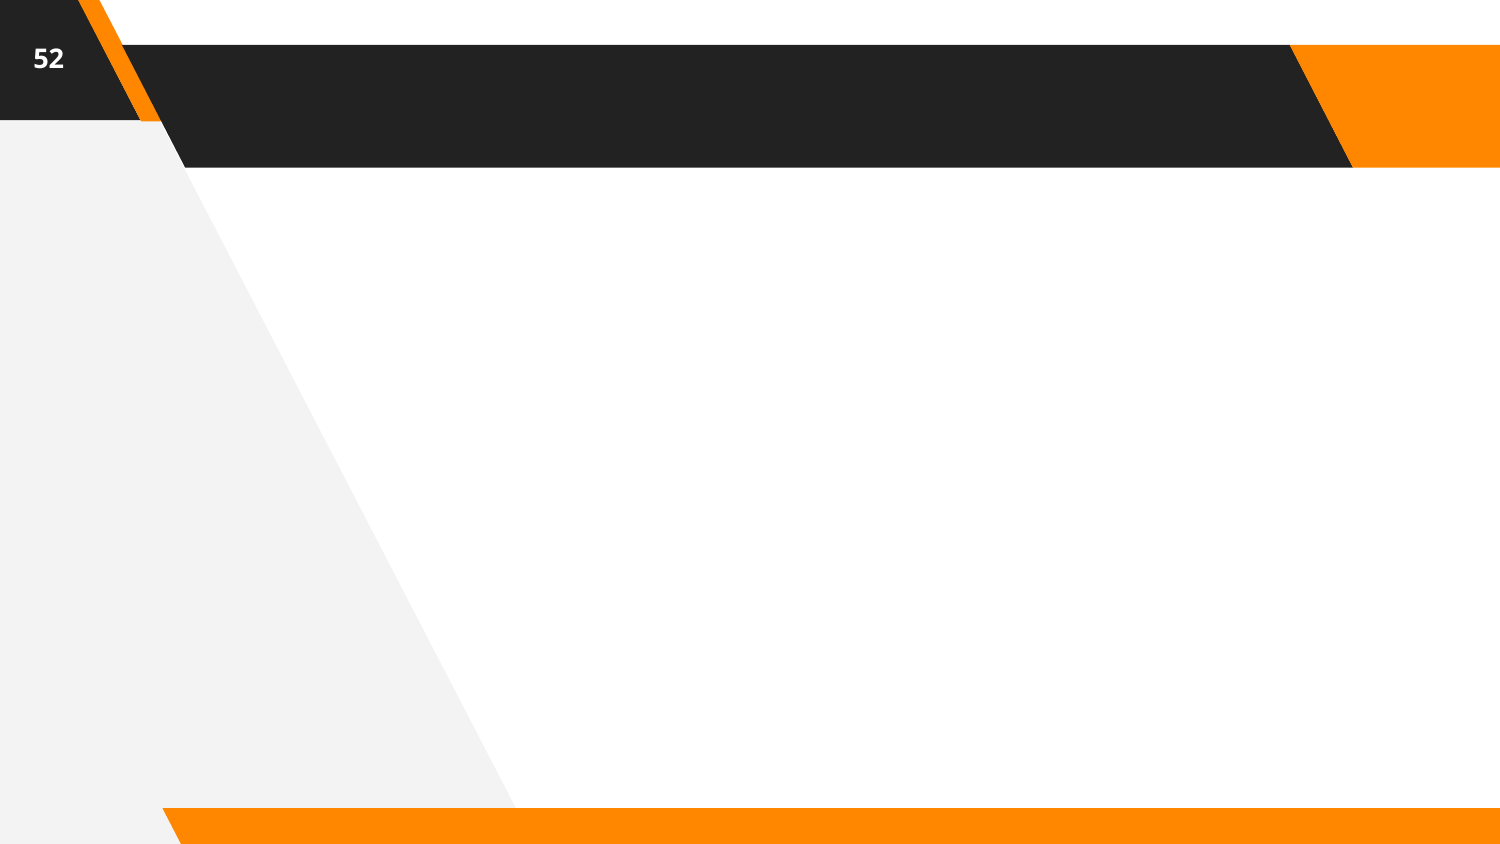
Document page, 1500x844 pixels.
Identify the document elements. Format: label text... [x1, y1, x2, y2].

slide_number 52 [0, 0, 98, 121]
